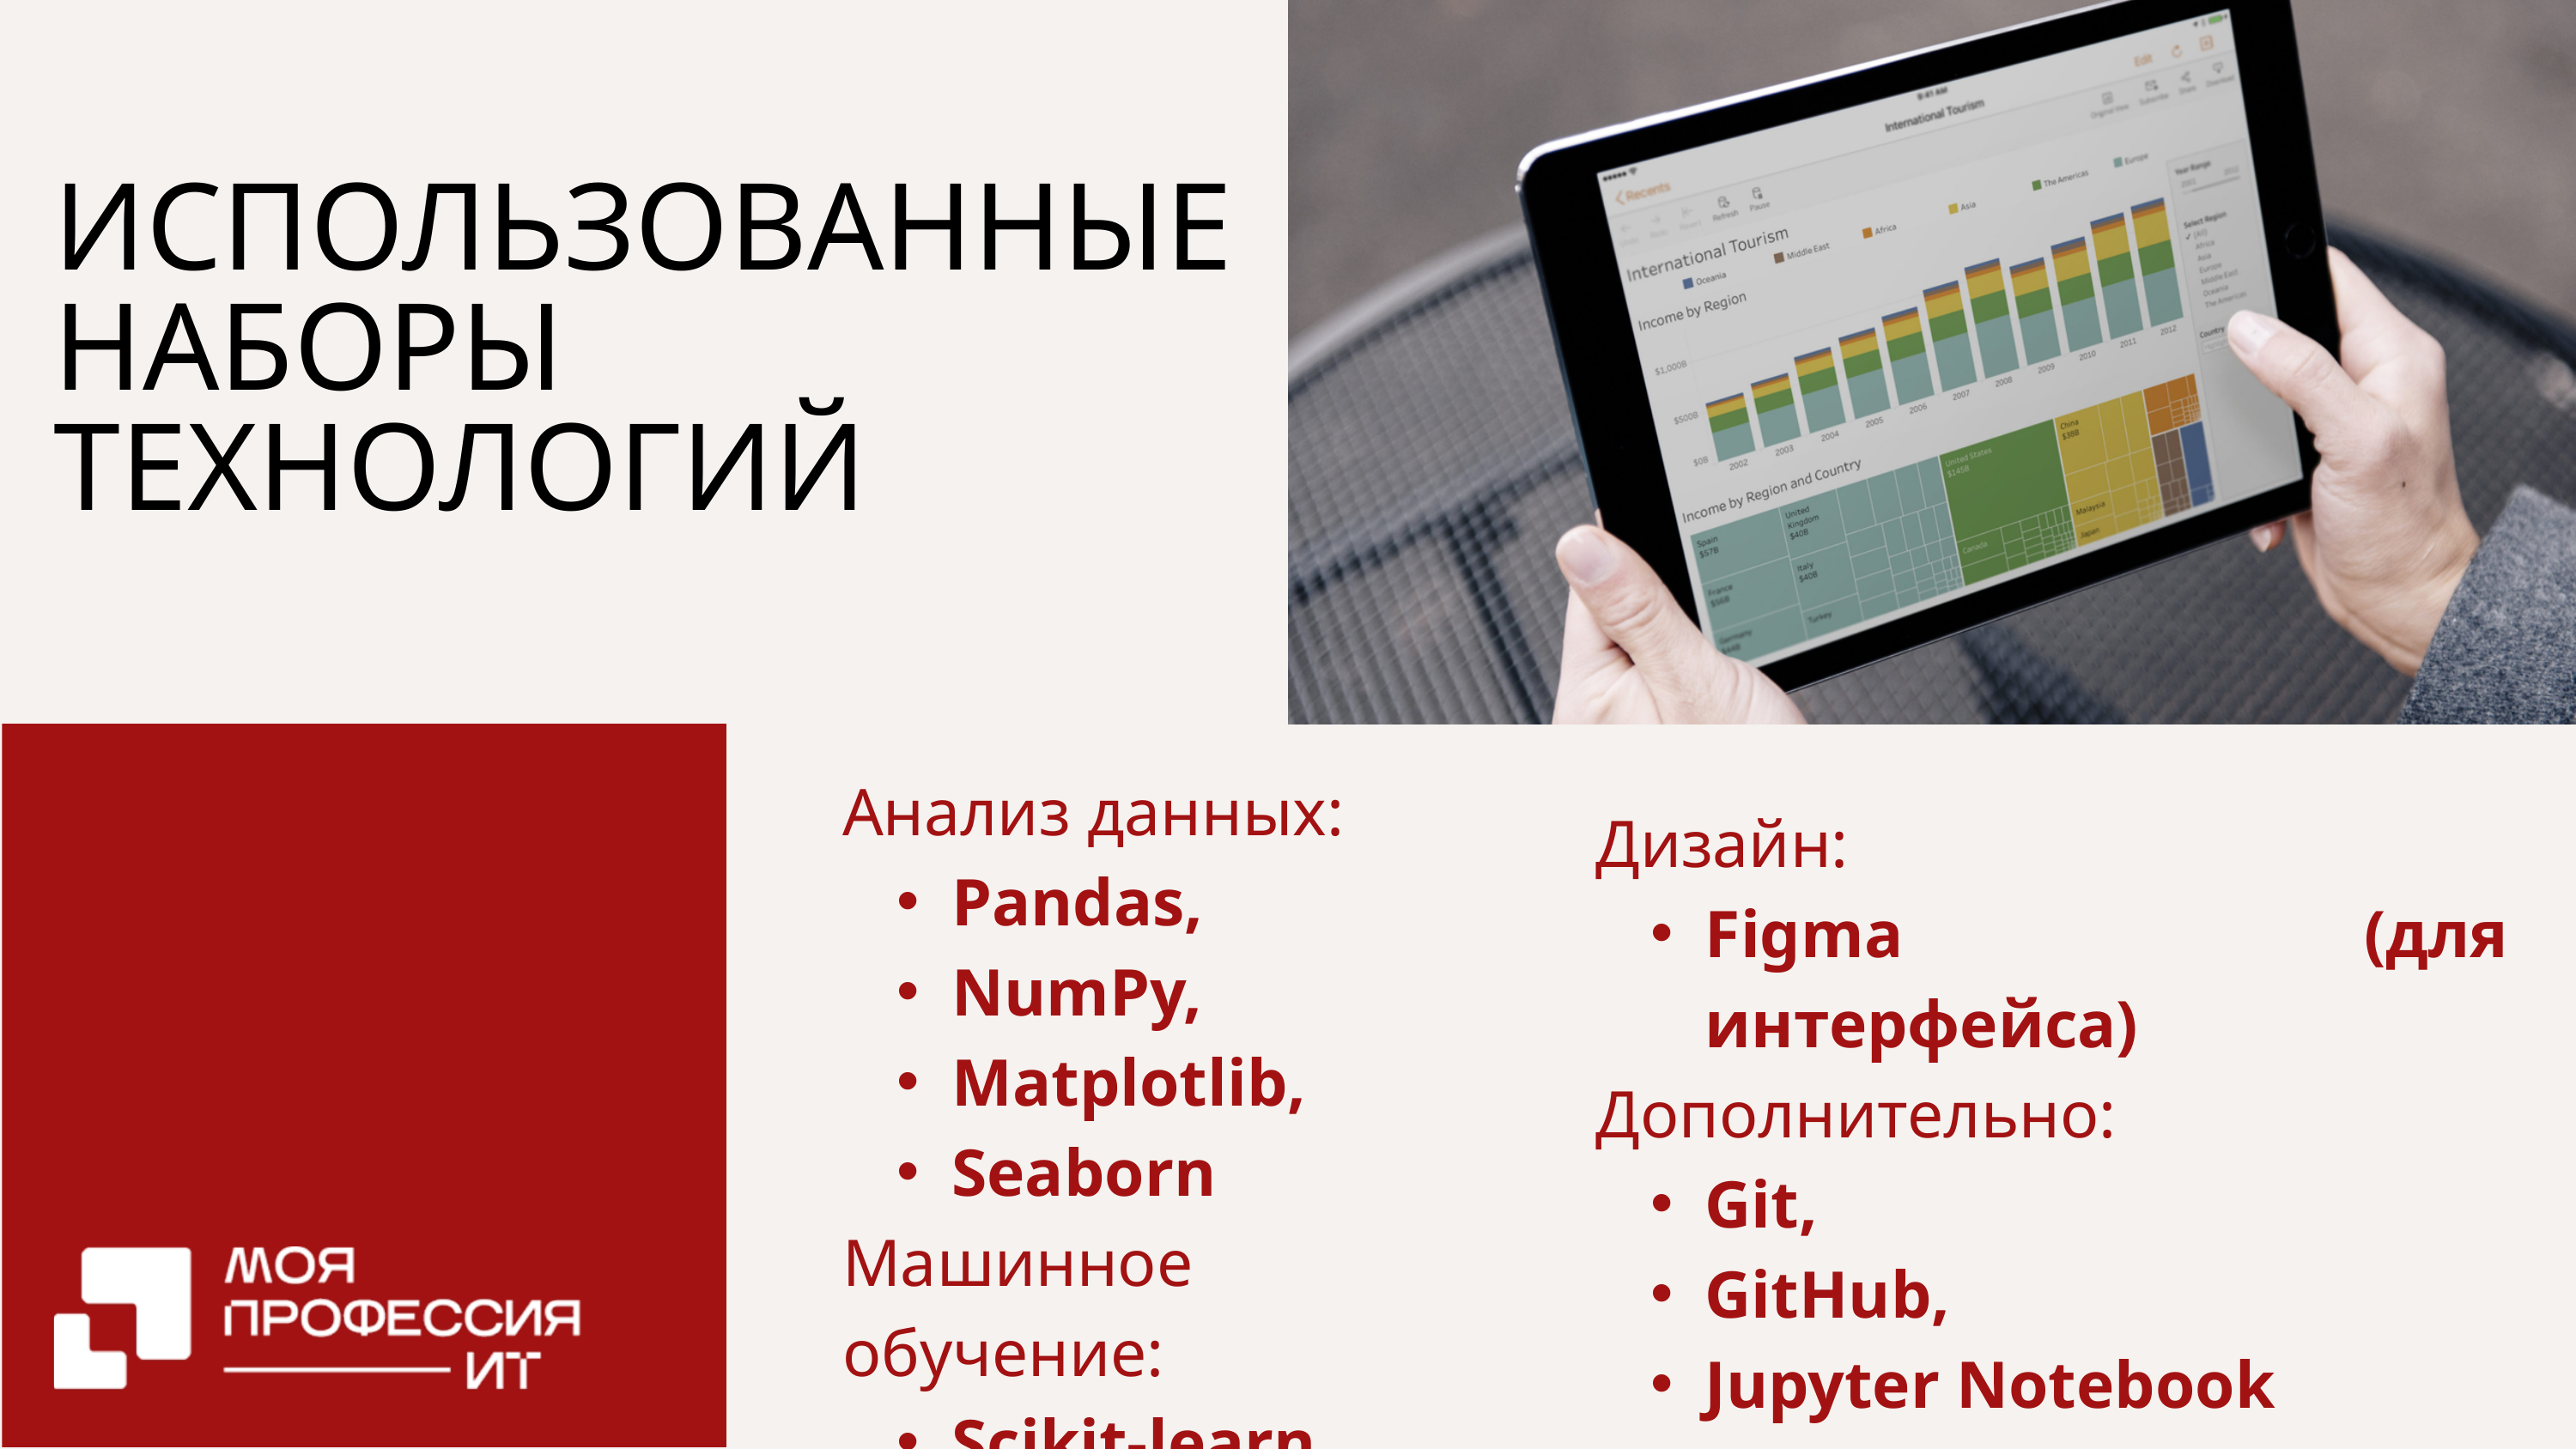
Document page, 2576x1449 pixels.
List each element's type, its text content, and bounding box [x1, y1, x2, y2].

text_box Анализ данных: Pandas, NumPy, Matplotlib, Seaborn Машинное обучение: Scikit-learn [842, 758, 1529, 1449]
text_box Дизайн: Figma (для интерфейса) Дополнительно: Git, GitHub, Jupyter Notebook [1595, 790, 2509, 1422]
text_box ИСПОЛЬЗОВАННЫЕ НАБОРЫ ТЕХНОЛОГИЙ [53, 173, 1261, 536]
text_box [2, 724, 1451, 1447]
text_box [53, 1246, 582, 1405]
text_box [1287, 0, 2576, 724]
